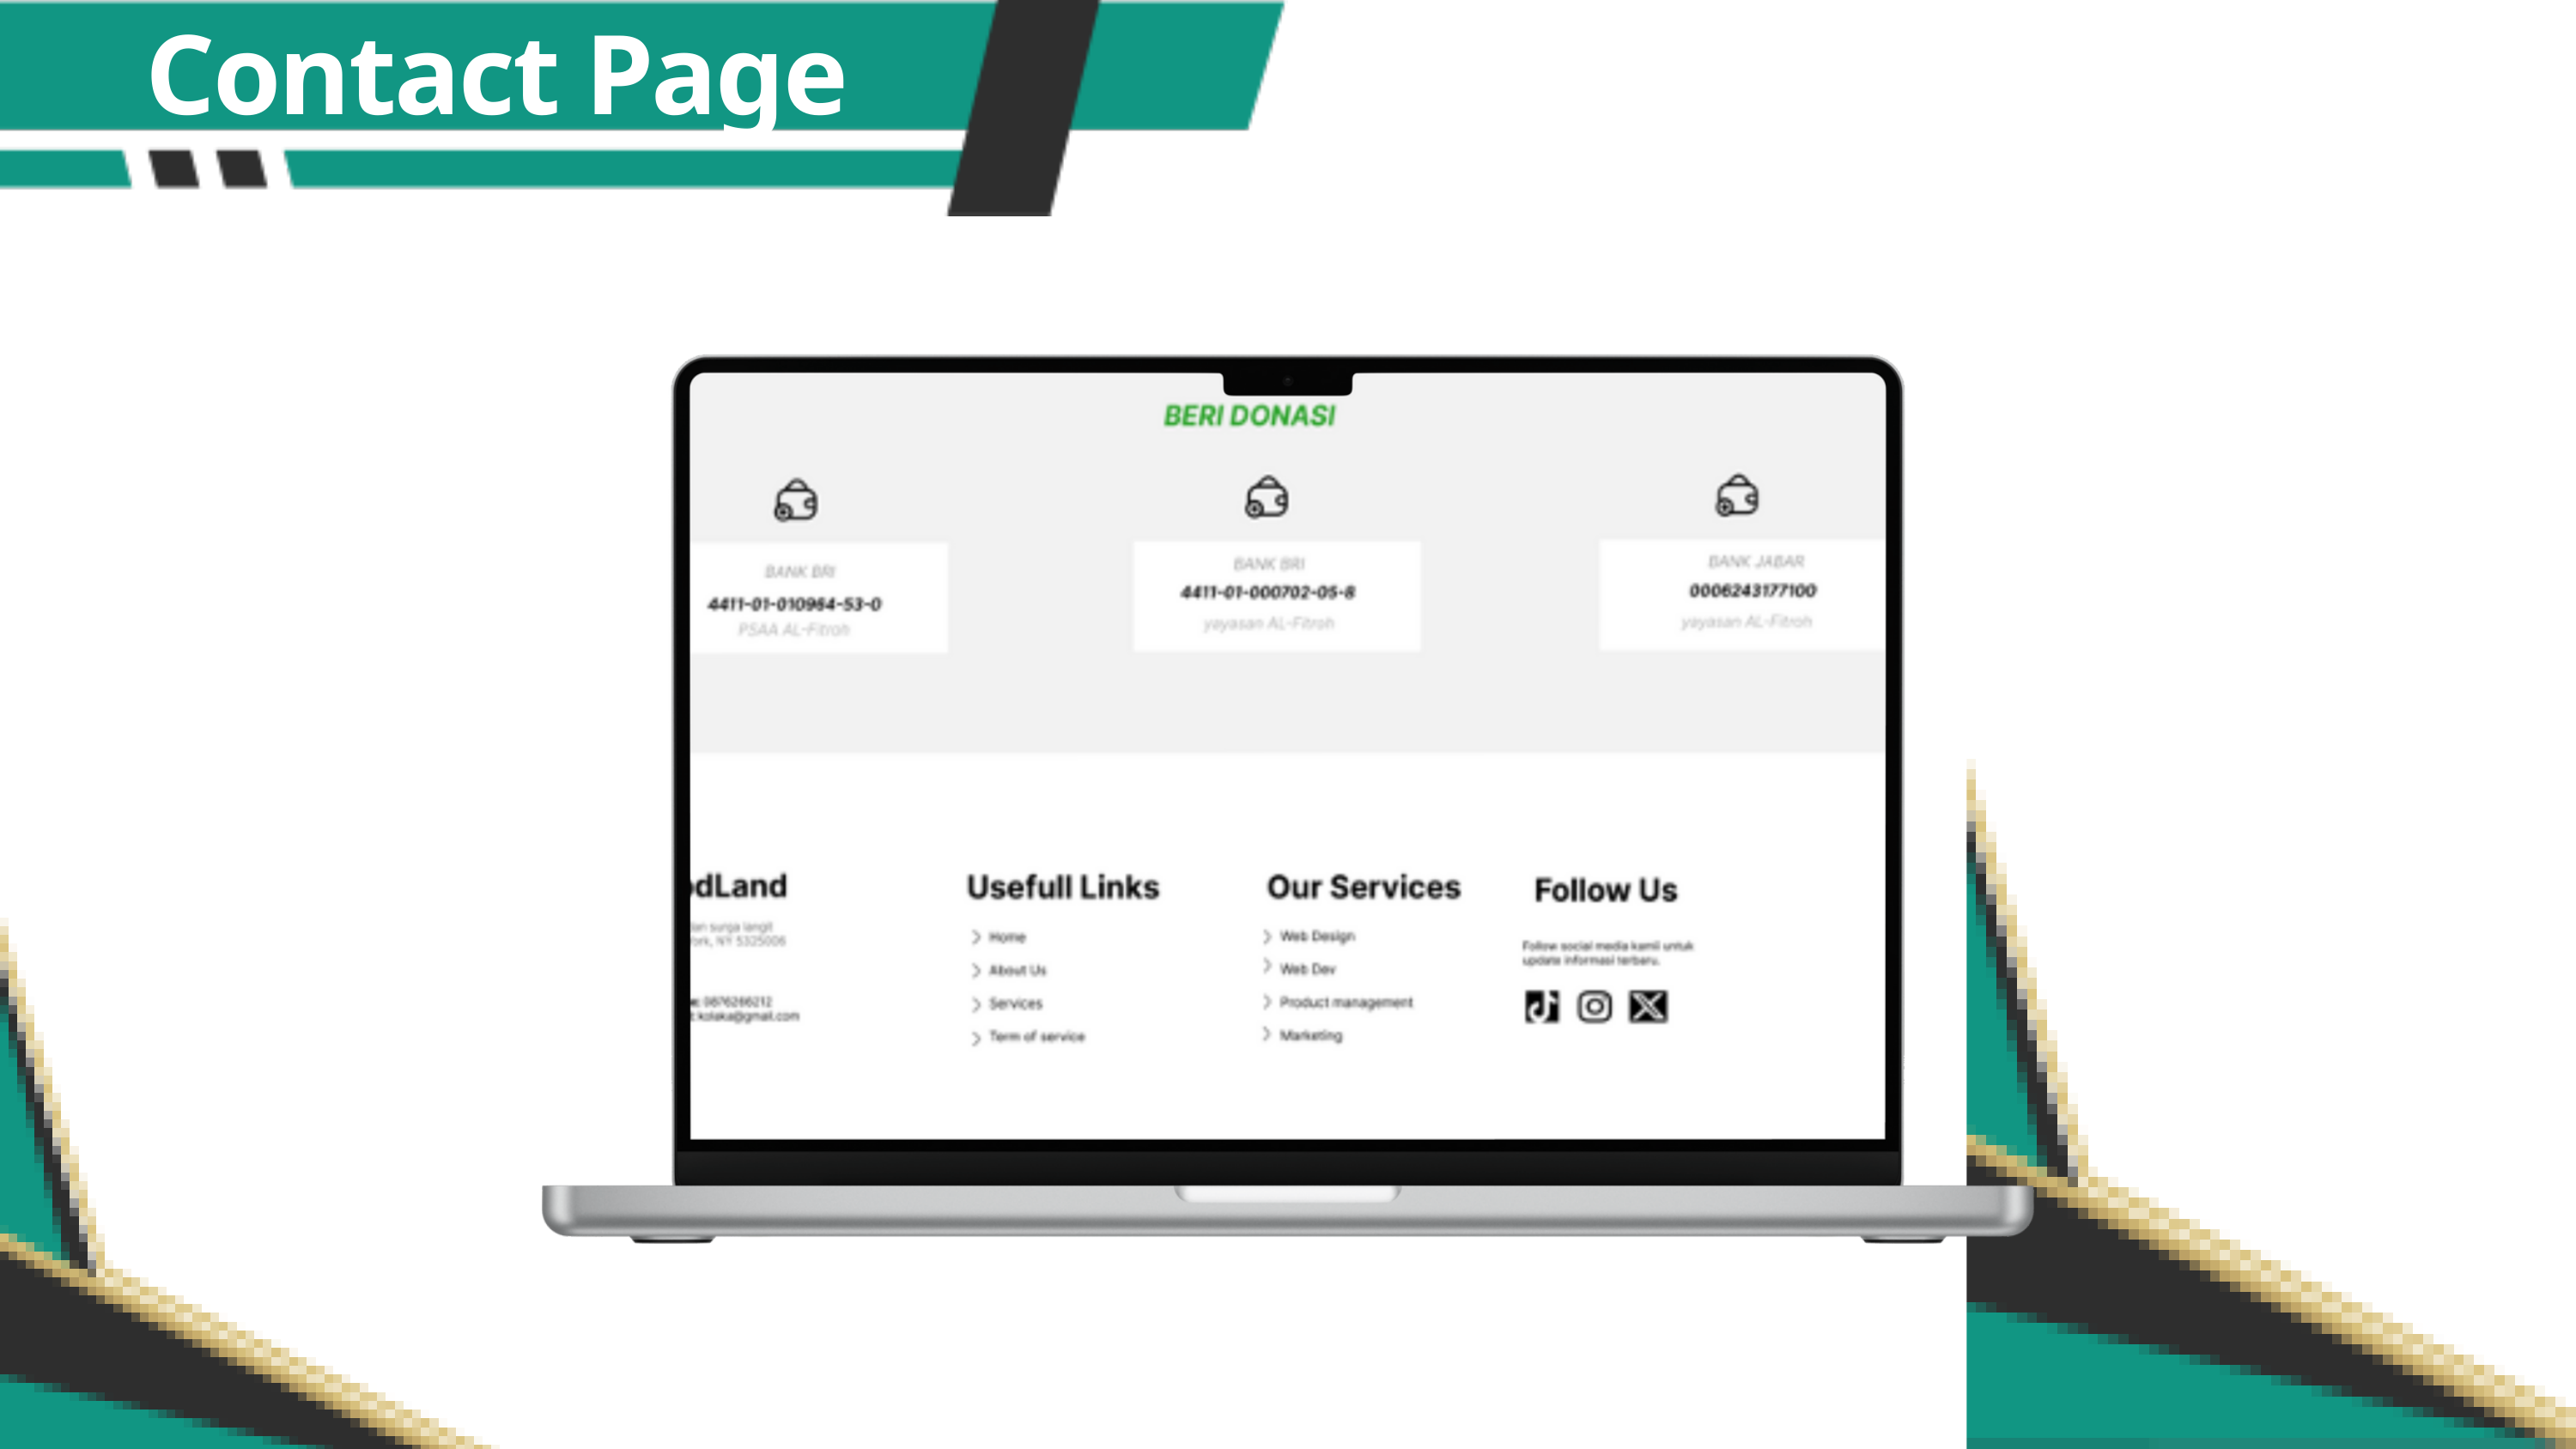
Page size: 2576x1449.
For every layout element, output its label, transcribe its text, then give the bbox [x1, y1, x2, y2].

text_box [0, 0, 1289, 216]
text_box Contact Page [0, 0, 997, 136]
text_box [0, 918, 588, 1449]
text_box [541, 354, 2035, 1244]
text_box [1966, 759, 2576, 1449]
